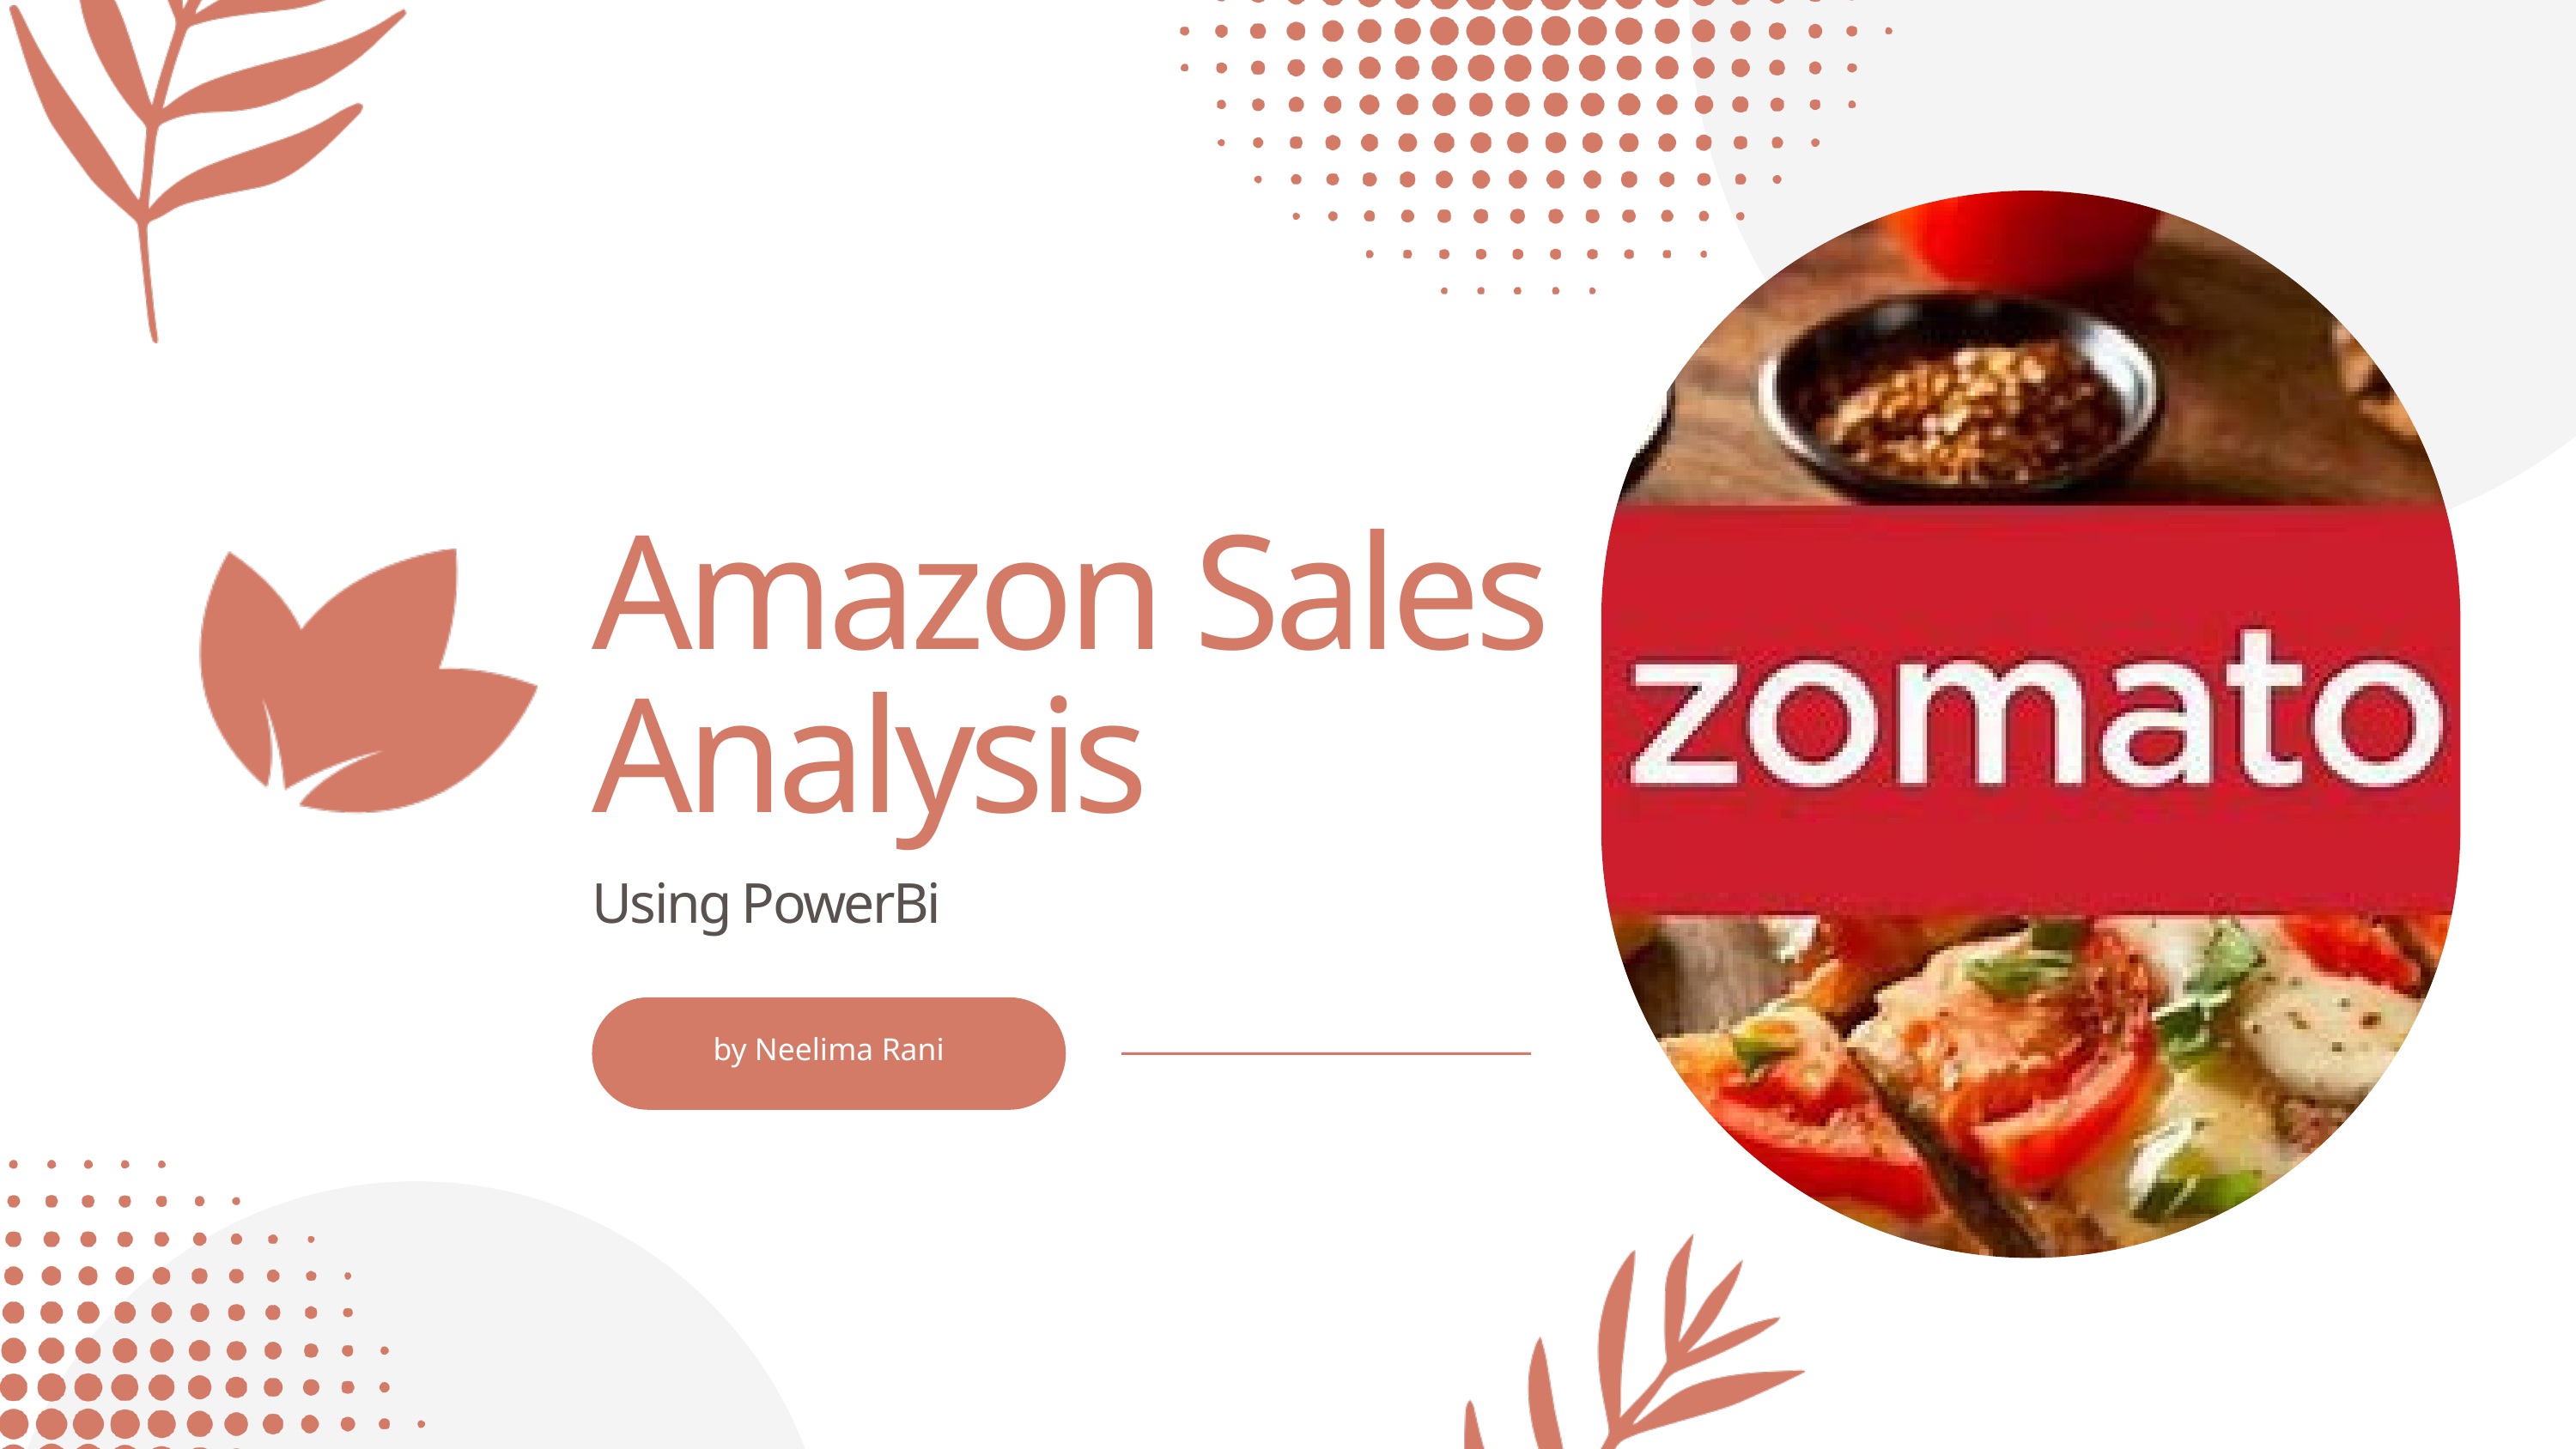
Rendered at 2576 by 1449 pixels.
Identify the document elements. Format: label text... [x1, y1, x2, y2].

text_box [1601, 190, 2461, 1258]
text_box [0, 1160, 426, 1179]
text_box [1397, 1234, 1806, 1449]
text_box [592, 997, 1066, 1110]
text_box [1688, 0, 2576, 551]
text_box [144, 549, 538, 850]
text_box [0, 1180, 833, 1449]
text_box [9, 0, 417, 343]
text_box Using PowerBi [592, 877, 1481, 935]
text_box [1144, 0, 1684, 294]
text_box Amazon Sales Analysis [592, 518, 1596, 845]
